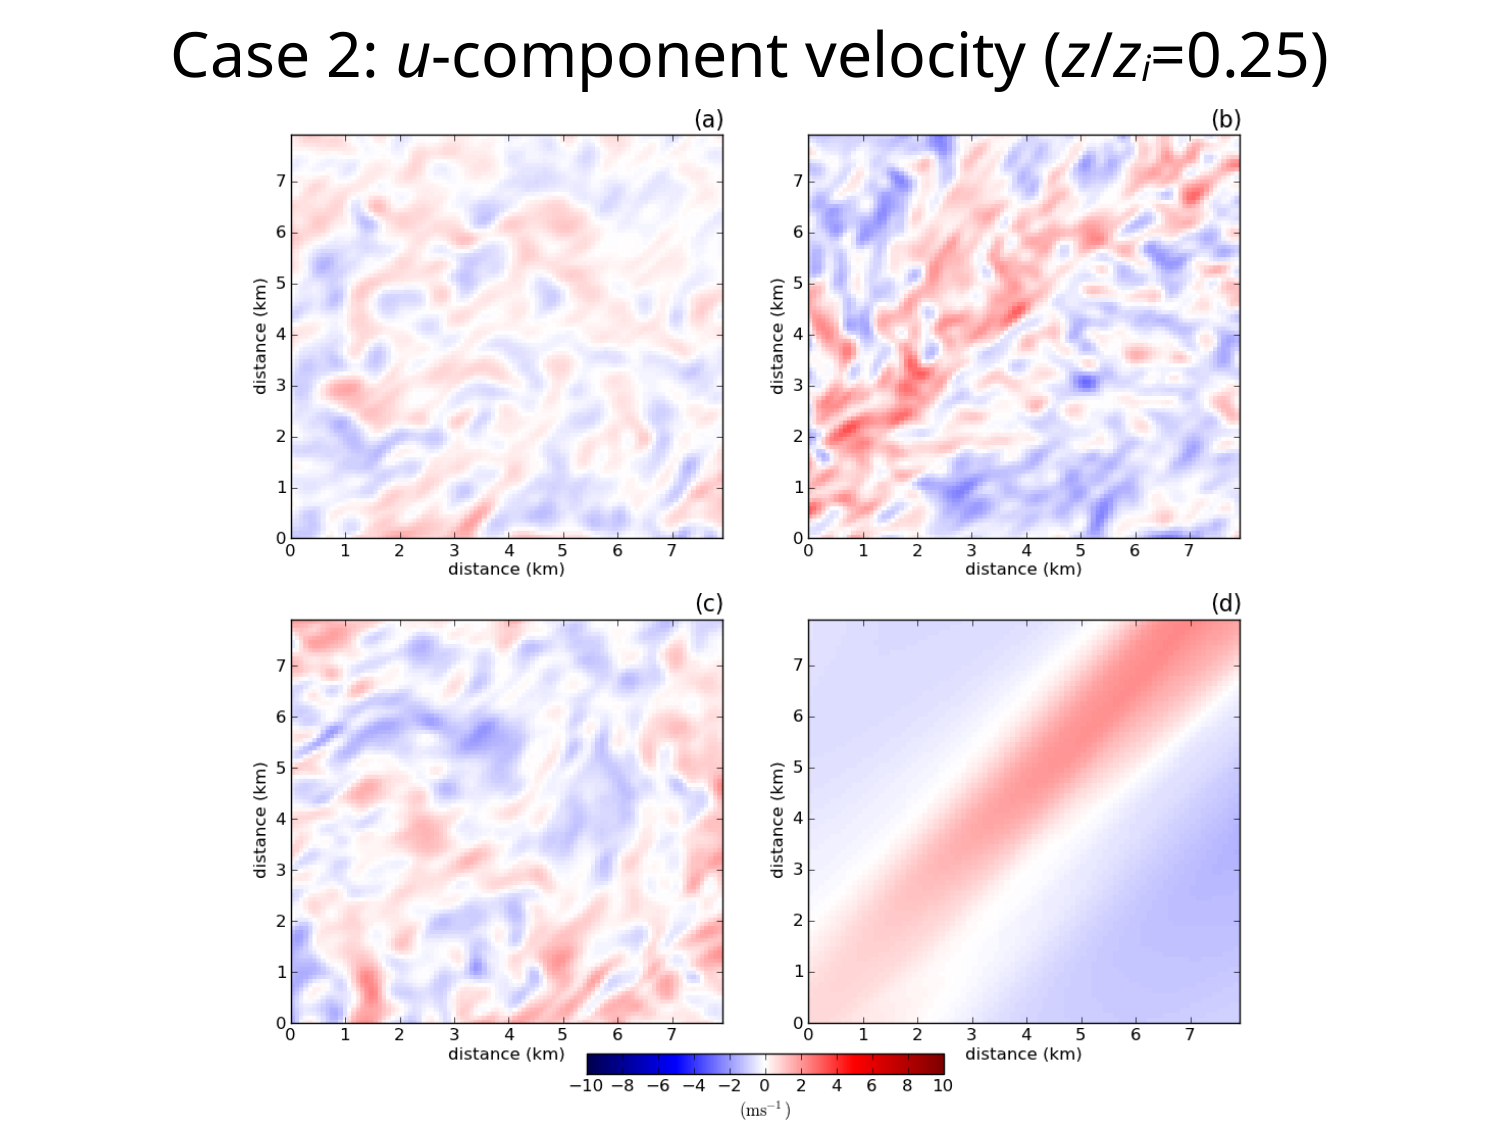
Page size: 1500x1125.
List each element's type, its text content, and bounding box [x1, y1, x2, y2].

title Case 2: u-component velocity (z/zi=0.25) [0, 0, 1500, 105]
picture [239, 104, 1261, 1125]
